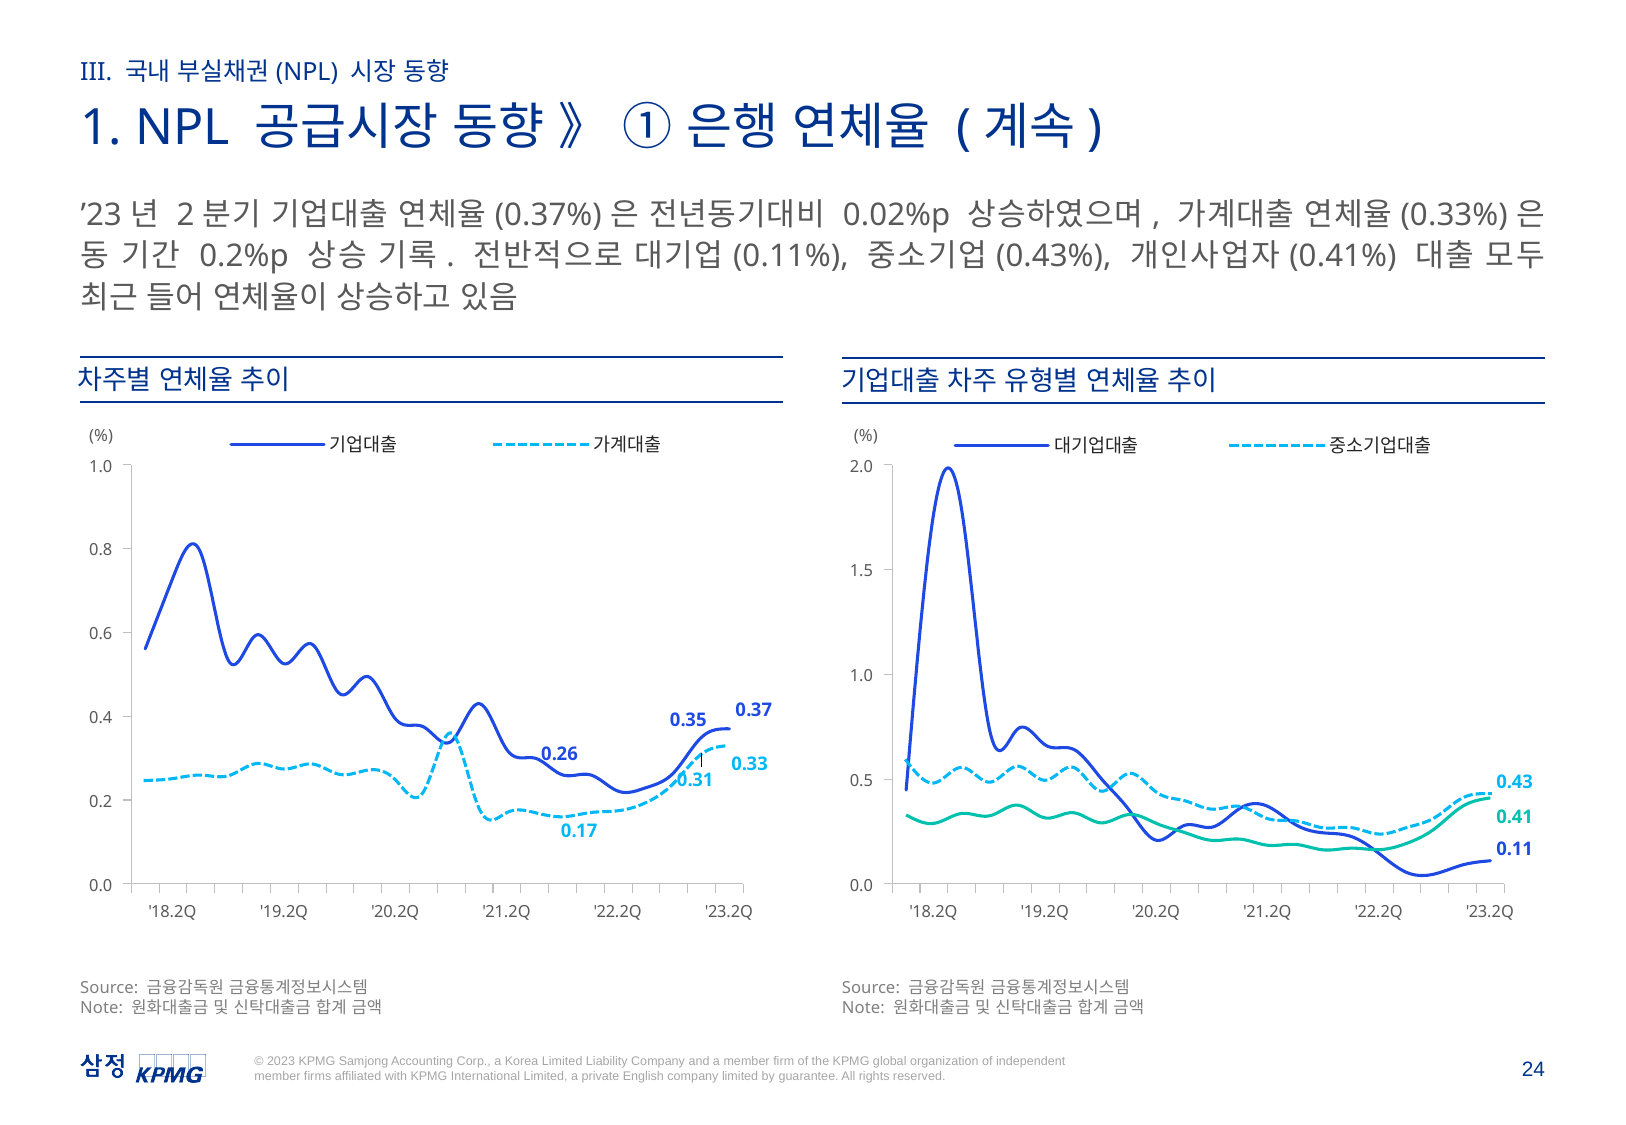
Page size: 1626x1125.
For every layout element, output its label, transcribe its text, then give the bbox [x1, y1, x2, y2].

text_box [841, 357, 1545, 404]
list III. 국내 부실채권(NPL) 시장 동향 [80, 54, 1545, 85]
text_box Source: 금융감독원 금융통계정보시스템 Note: 원화대출금 및 신탁대출금 합계 금액 [841, 959, 1545, 1018]
chart [840, 424, 1539, 956]
picture [80, 1054, 206, 1083]
list 1. NPL 공급시장 동향 》 ① 은행 연체율 (계속) [80, 101, 1545, 155]
list ’23년 2분기 기업대출 연체율(0.37%)은 전년동기대비 0.02%p 상승하였으며, 가계대출 연체율(0.33%)은 동 기간 0.2%p 상승 기록. 전반적으로 대기업(0.11%), 중소기업(0.43%), 개인사업자(0.41%) 대출 모두 최근 들어 연체율이 상승하고 있음 [80, 190, 1546, 333]
text_box Source: 금융감독원 금융통계정보시스템 Note: 원화대출금 및 신탁대출금 합계 금액 [80, 959, 783, 1018]
chart [79, 424, 778, 956]
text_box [79, 356, 784, 403]
